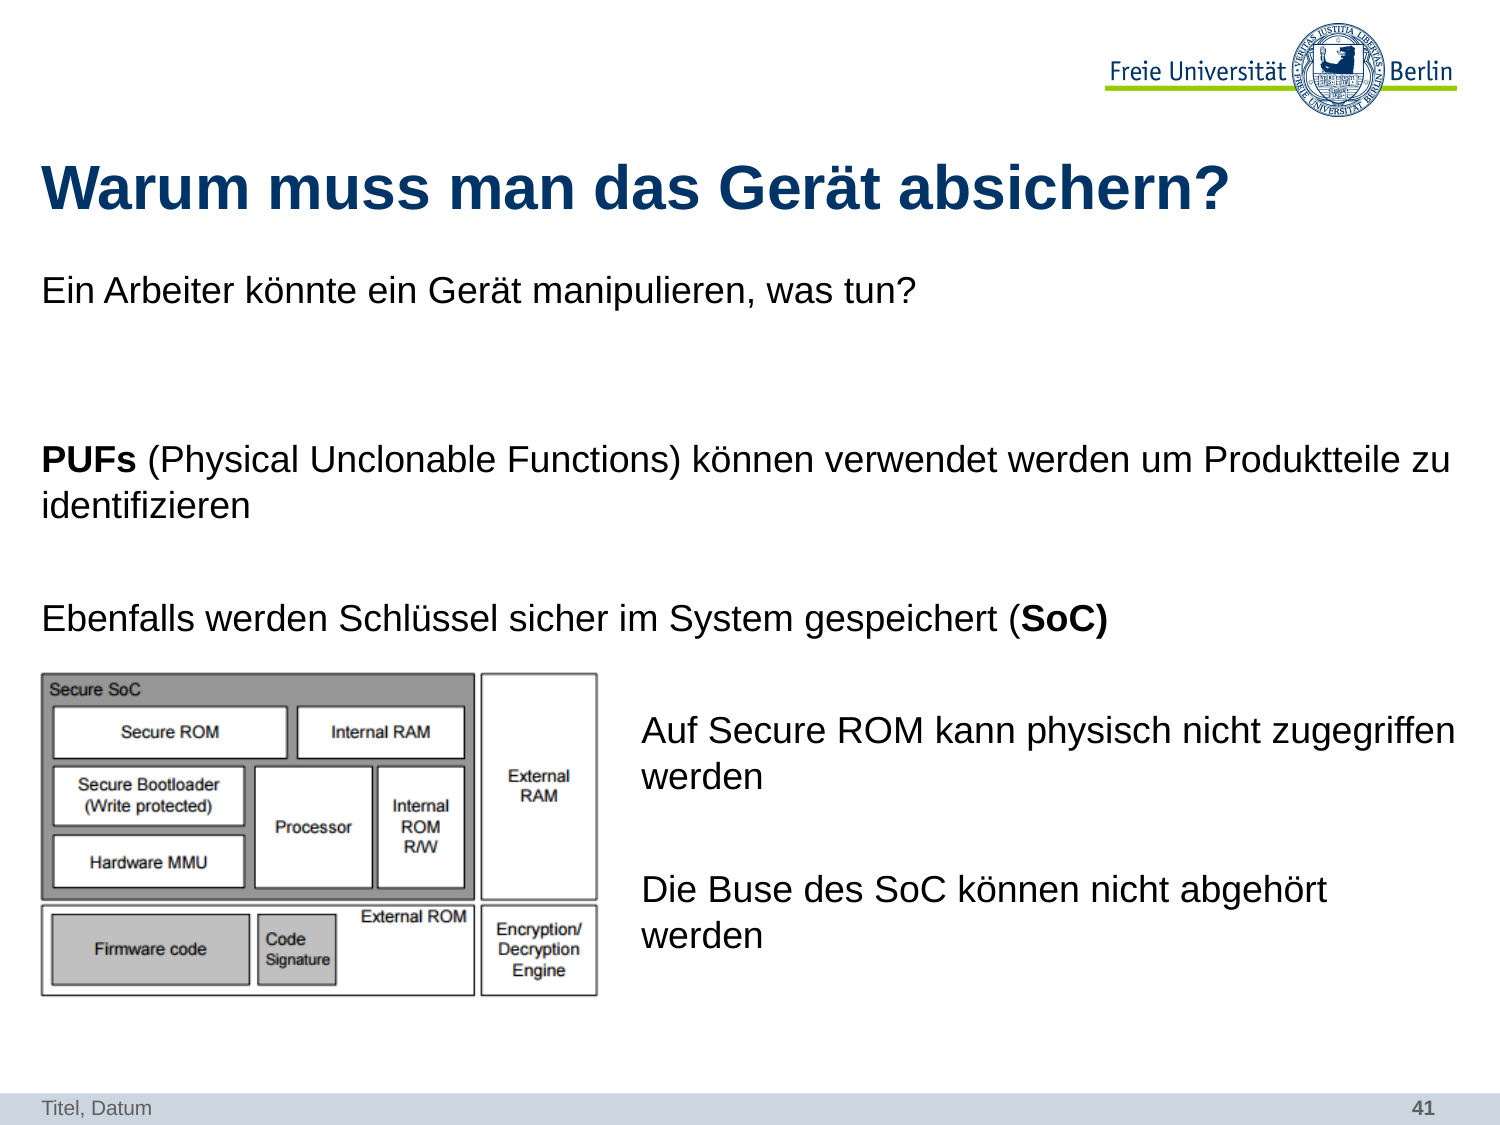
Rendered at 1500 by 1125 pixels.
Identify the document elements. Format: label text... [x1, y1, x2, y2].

footer Titel, Datum [40, 1087, 1022, 1125]
list Ein Arbeiter könnte ein Gerät manipulieren, was tun? PUFs (Physical Unclonable Functions) können verwendet werden um Produktteile zu identifizieren Ebenfalls werden Schlüssel sicher im System gespeichert (SoC) Auf Secure ROM kann physisch nicht zugegriffen werden Die Buse des SoC können nicht abgehört werden [41, 265, 1459, 1064]
title Warum muss man das Gerät absichern? [41, 155, 1459, 226]
picture [31, 663, 611, 1009]
picture [1105, 23, 1457, 117]
